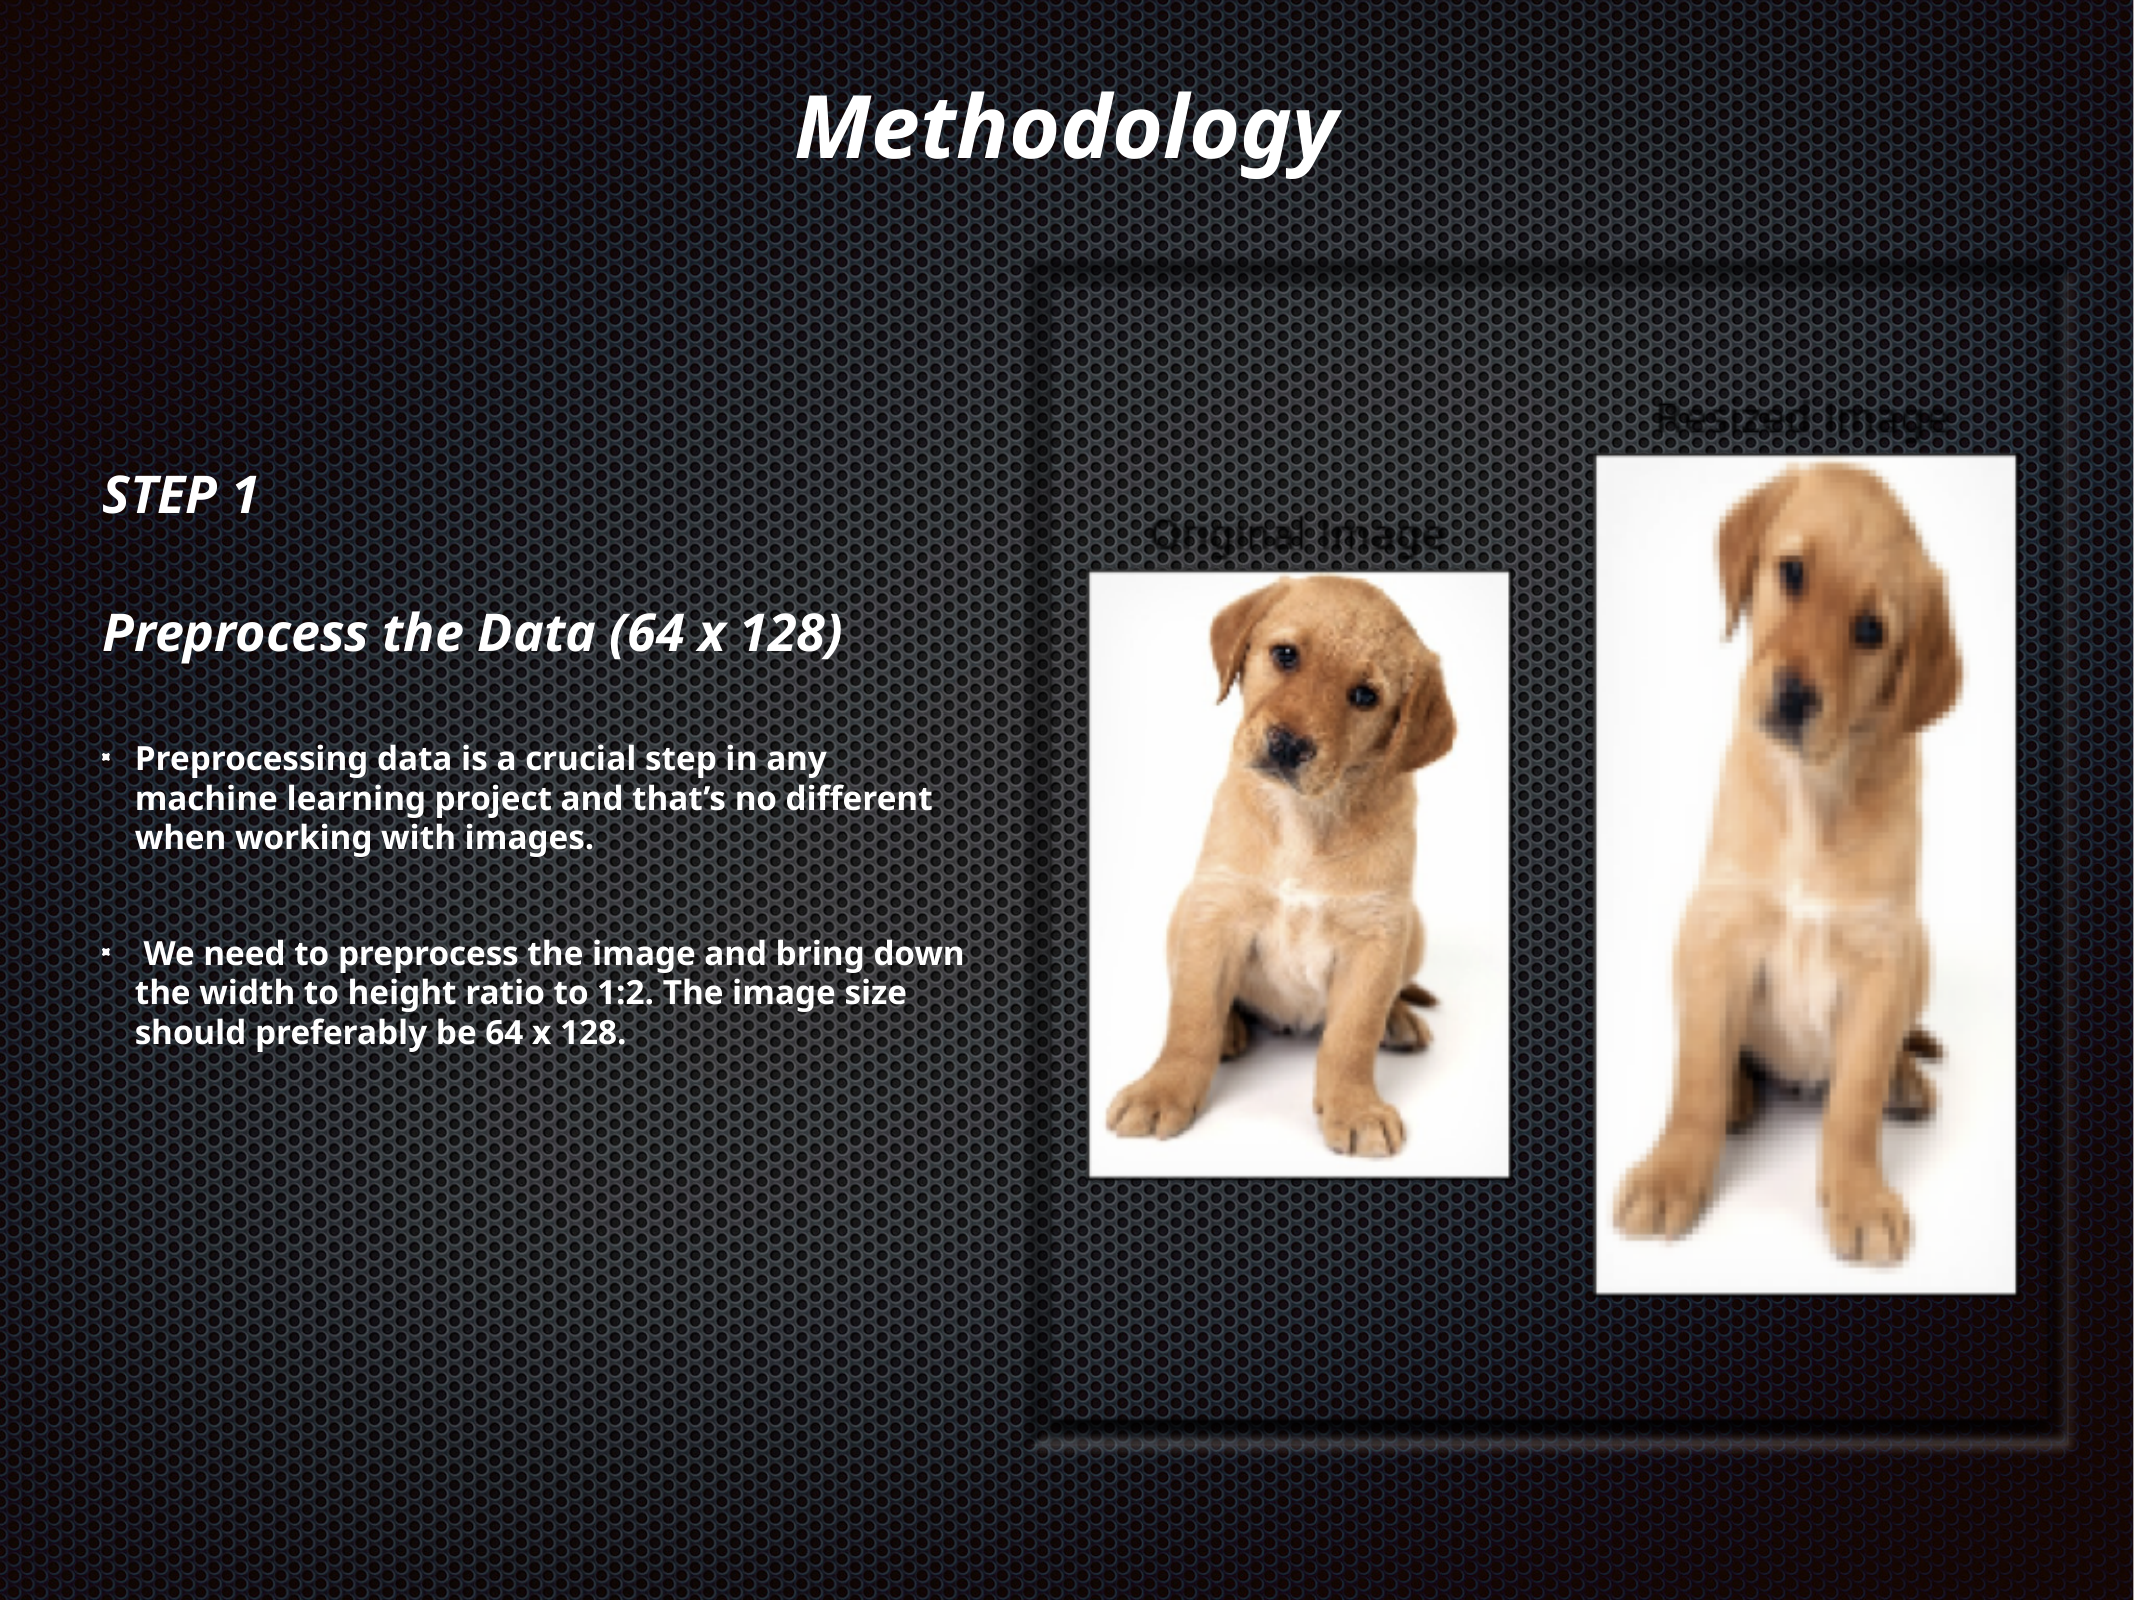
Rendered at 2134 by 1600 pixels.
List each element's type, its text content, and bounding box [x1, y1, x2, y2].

picture [0, 0, 2134, 1600]
list STEP 1 Preprocess the Data (64 x 128) Preprocessing data is a crucial step in any machine learning project and that’s no different when working with images. We need to preprocess the image and bring down the width to height ratio to 1:2. The image size should preferably be 64 x 128. [93, 183, 985, 1330]
text_box Methodology [126, 63, 2007, 185]
